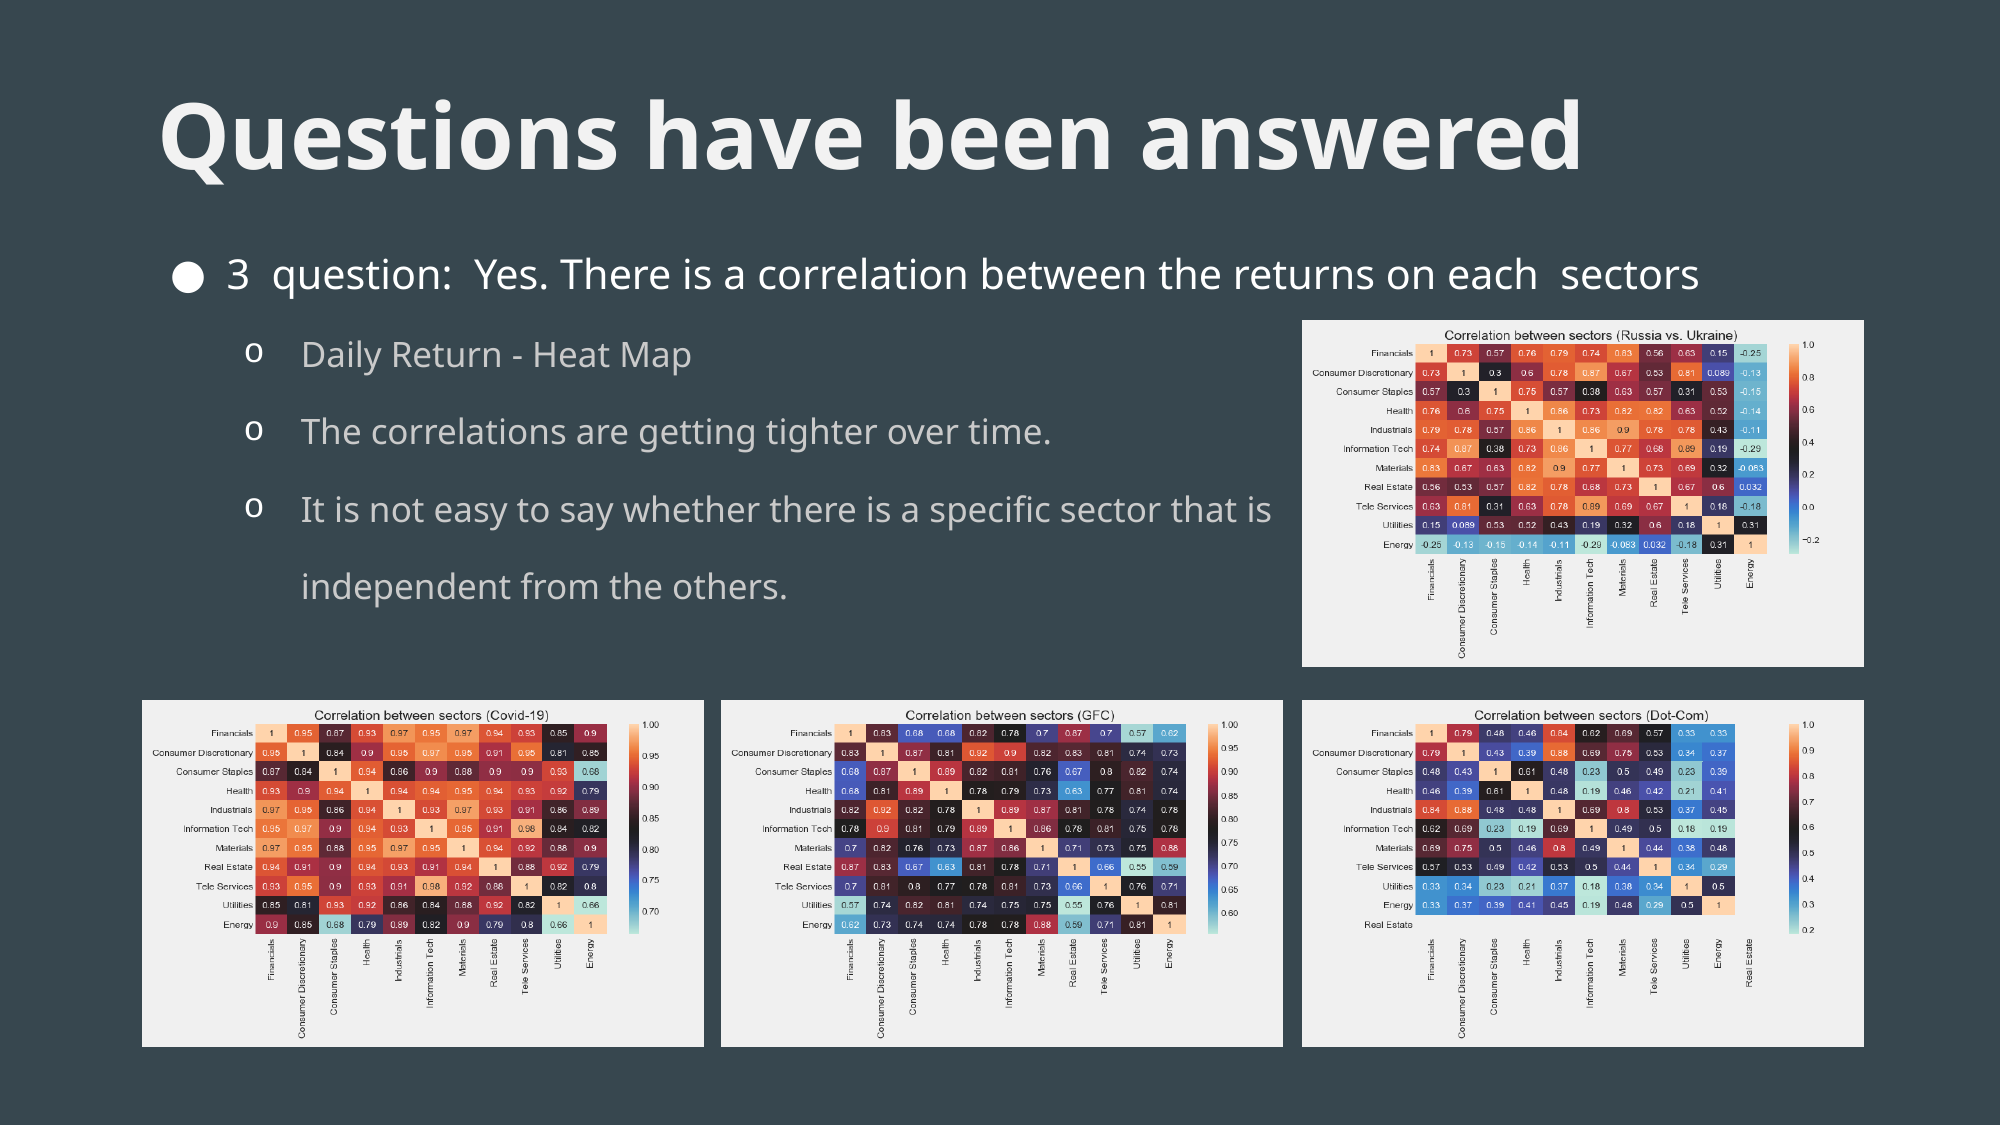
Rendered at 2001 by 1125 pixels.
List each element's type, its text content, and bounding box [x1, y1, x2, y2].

picture [141, 700, 704, 1047]
text_box 3 question: Yes. There is a correlation between the returns on each sectors Daily Return - Heat Map The correlations are getting tighter over time. It is not easy to say whether there is a specific sector that is independent from the others. [137, 240, 1863, 616]
picture [1301, 700, 1864, 1047]
text_box Questions have been answered [142, 82, 1642, 209]
picture [1301, 320, 1864, 667]
picture [721, 700, 1283, 1047]
